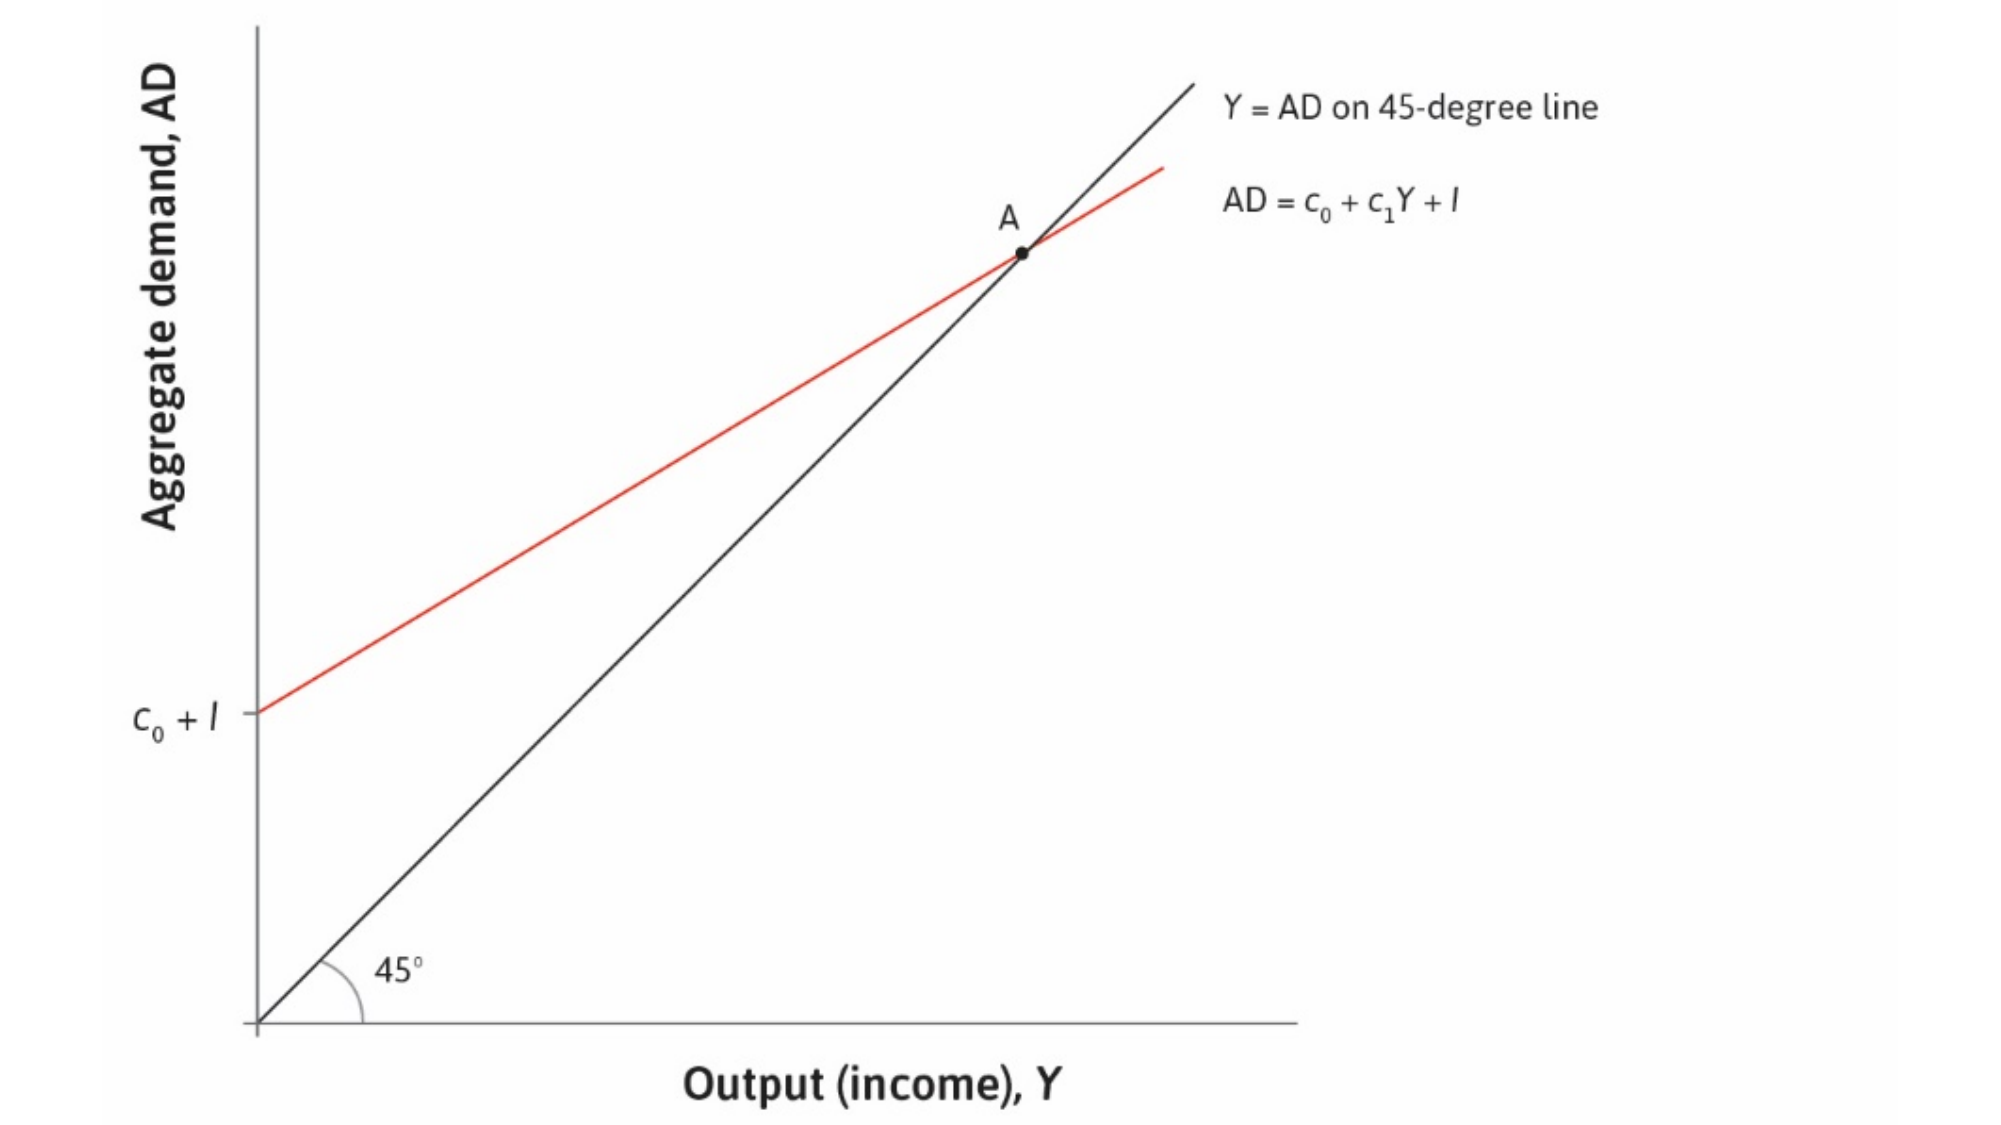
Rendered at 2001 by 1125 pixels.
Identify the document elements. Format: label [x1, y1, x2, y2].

picture [102, 0, 1898, 1125]
